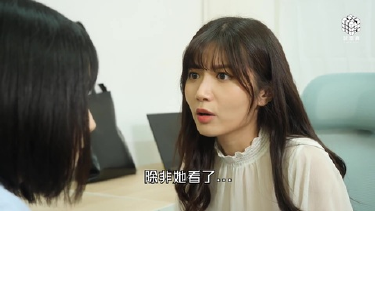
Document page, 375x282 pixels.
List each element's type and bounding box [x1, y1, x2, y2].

picture [0, 0, 375, 212]
